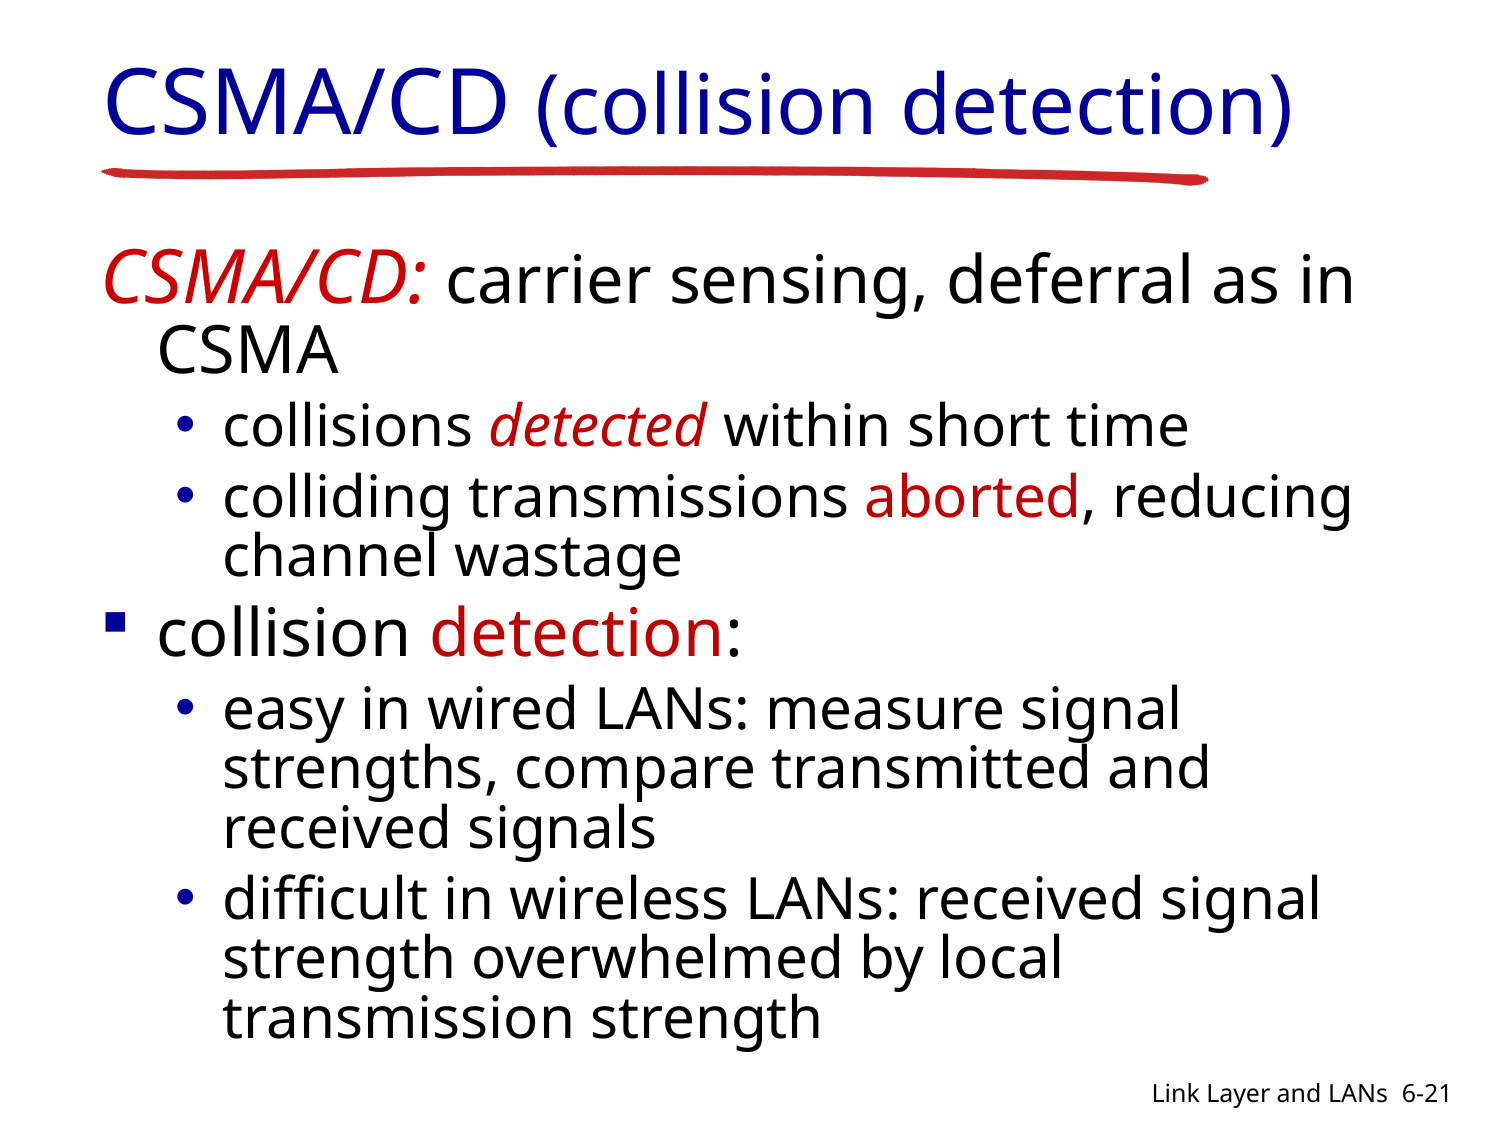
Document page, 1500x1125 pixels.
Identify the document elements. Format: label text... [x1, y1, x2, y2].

picture [96, 161, 1222, 191]
footer Link Layer and LANs [1045, 1069, 1404, 1110]
title CSMA/CD (collision detection) [87, 32, 1363, 164]
list CSMA/CD: carrier sensing, deferral as in CSMA collisions detected within short time colliding transmissions aborted, reducing channel wastage collision detection: easy in wired LANs: measure signal strengths, compare transmitted and received signals difficult in wireless LANs: received signal strength overwhelmed by local transmission strength [85, 235, 1442, 998]
slide_number 6-21 [1387, 1069, 1478, 1115]
